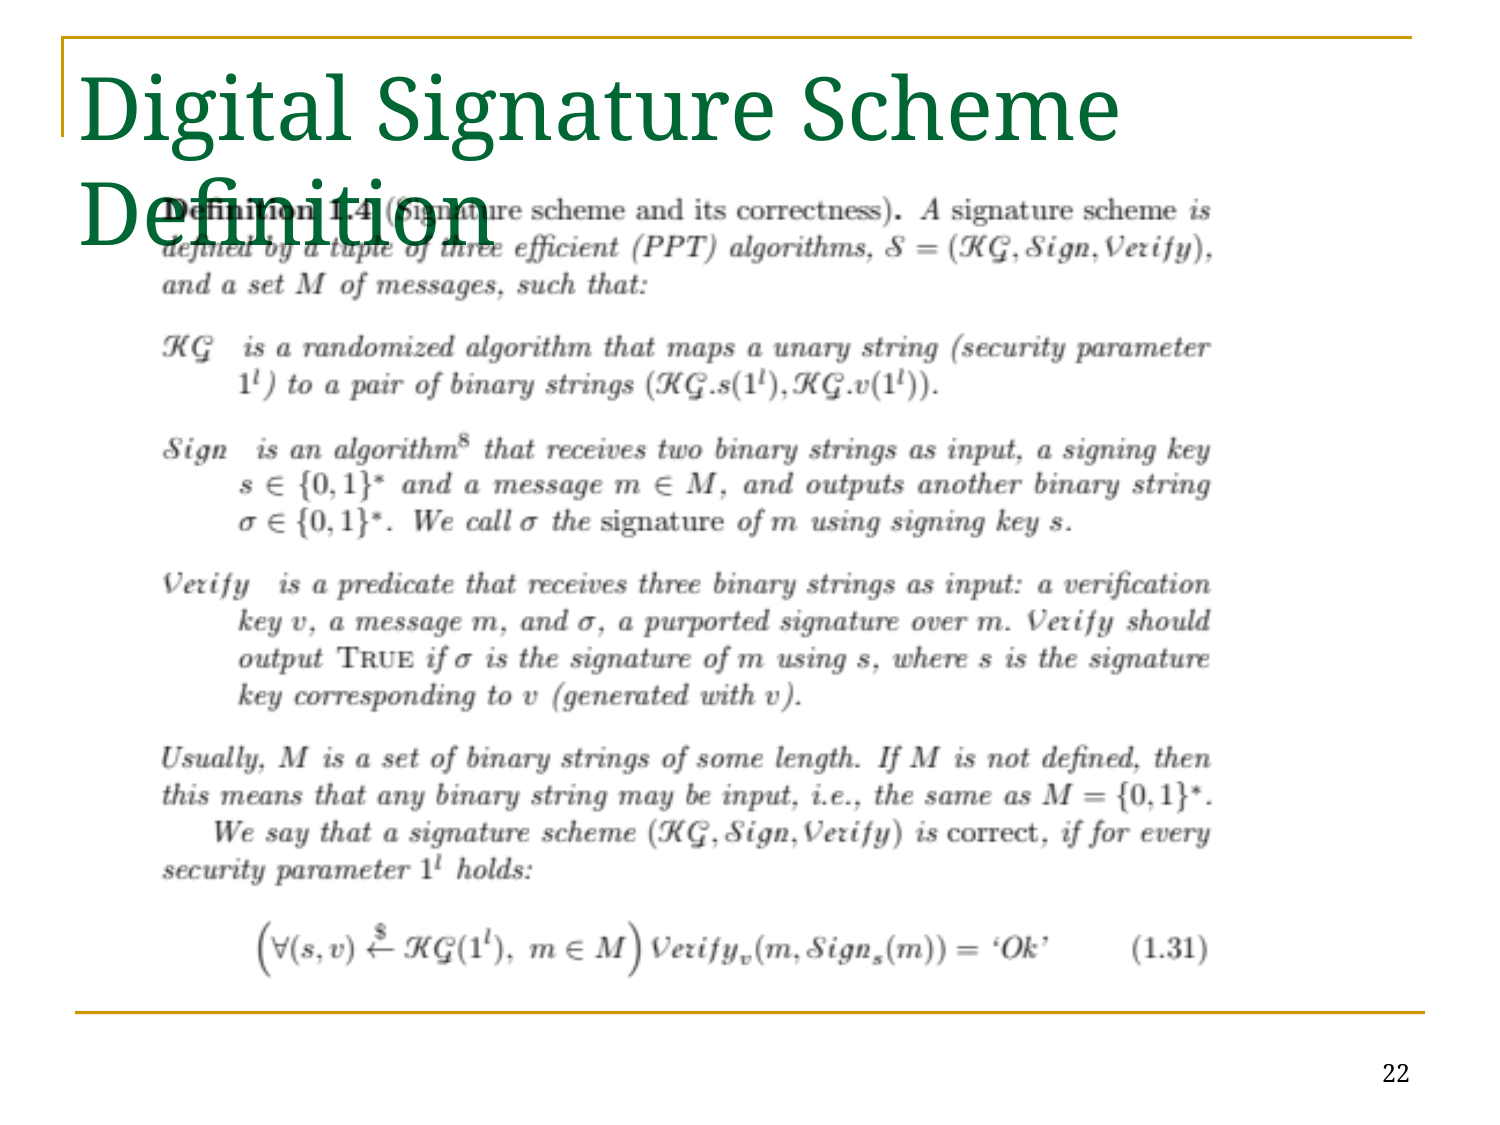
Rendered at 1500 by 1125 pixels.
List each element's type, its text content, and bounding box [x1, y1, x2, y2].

slide_number 22 [1074, 1024, 1425, 1100]
picture [153, 189, 1231, 979]
title Digital Signature Scheme Definition [63, 45, 1425, 174]
